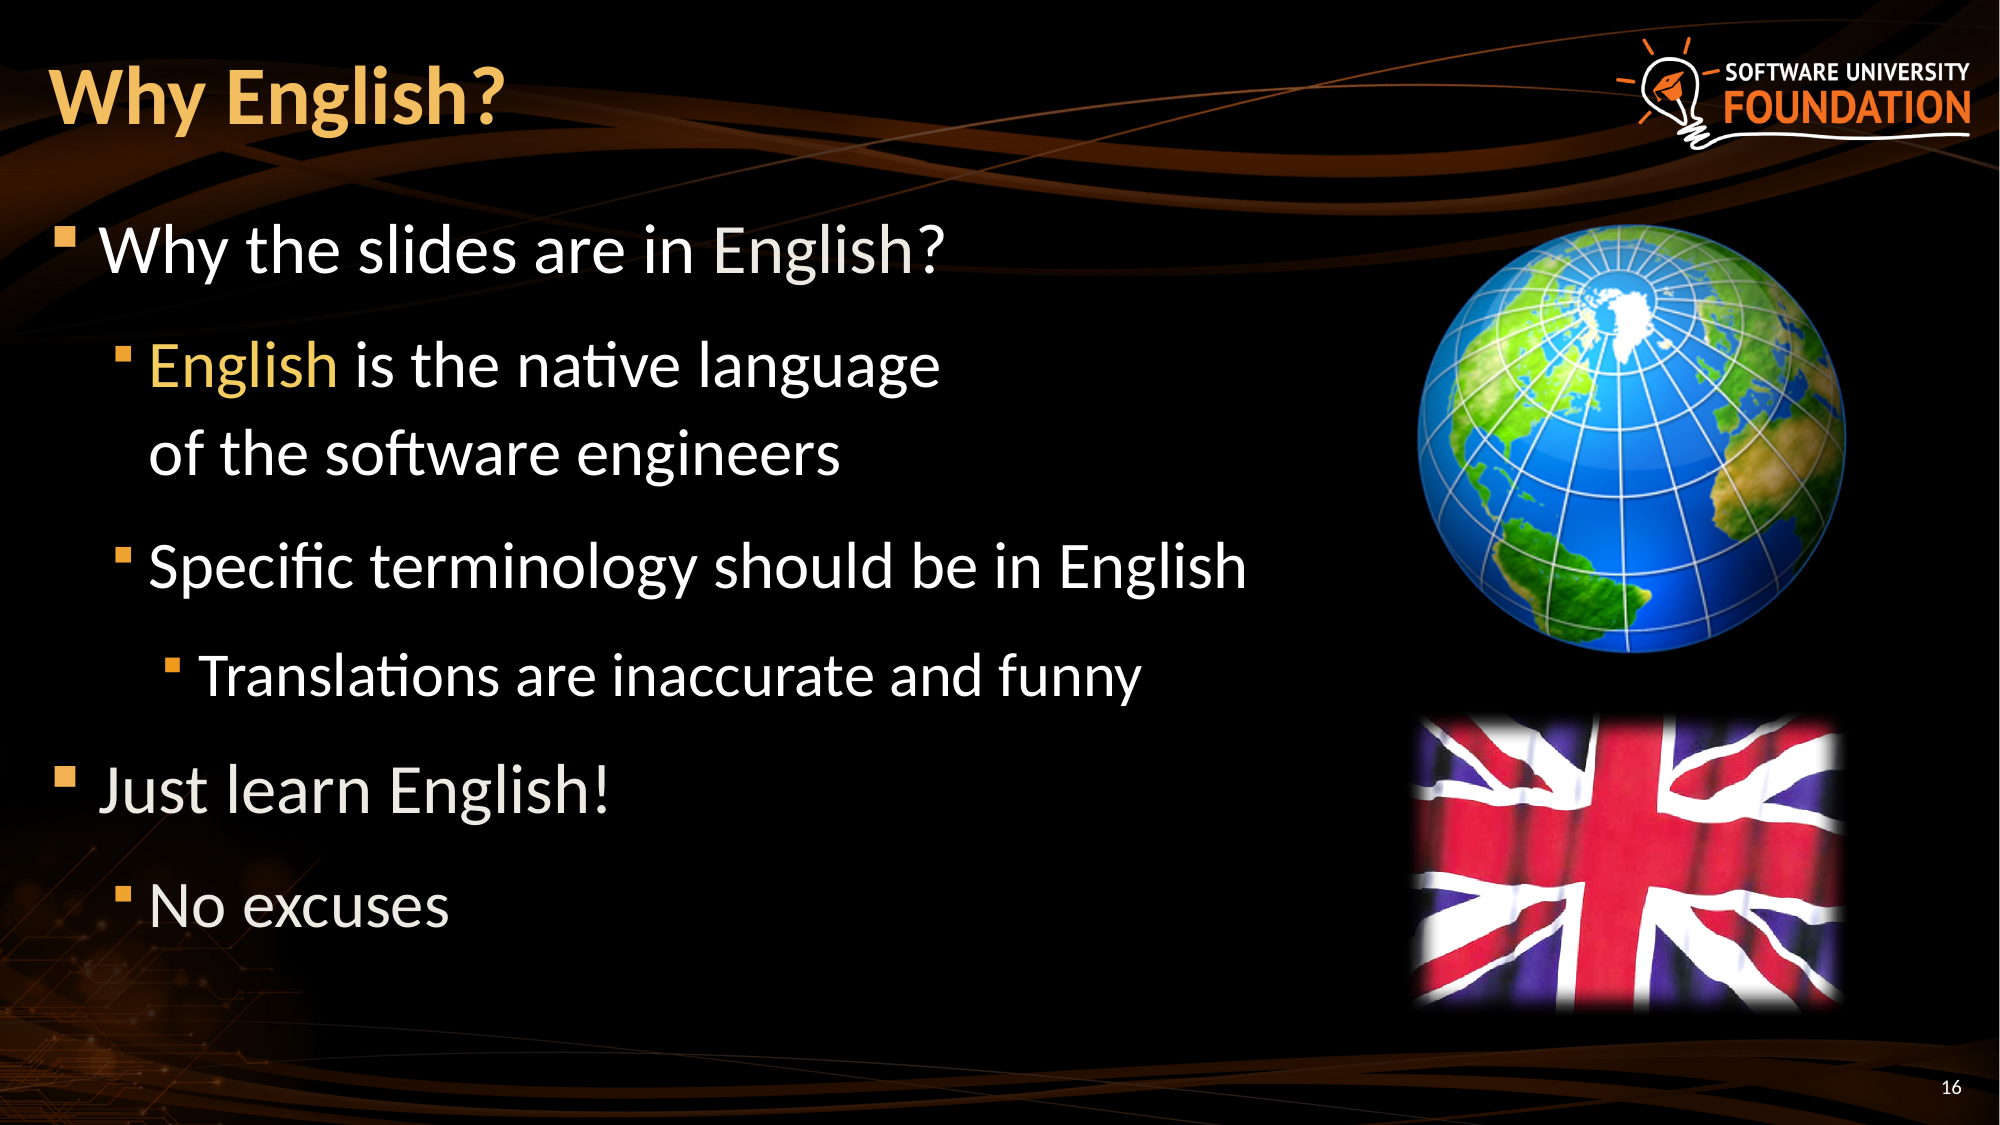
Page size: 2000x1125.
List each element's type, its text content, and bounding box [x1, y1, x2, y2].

title Why English? [30, 6, 1602, 189]
list Why the slides are in English? English is the native language of the software engineers Specific terminology should be in English Translations are inaccurate and funny Just learn English! No excuses [31, 188, 1968, 1103]
picture [0, 0, 2000, 1125]
